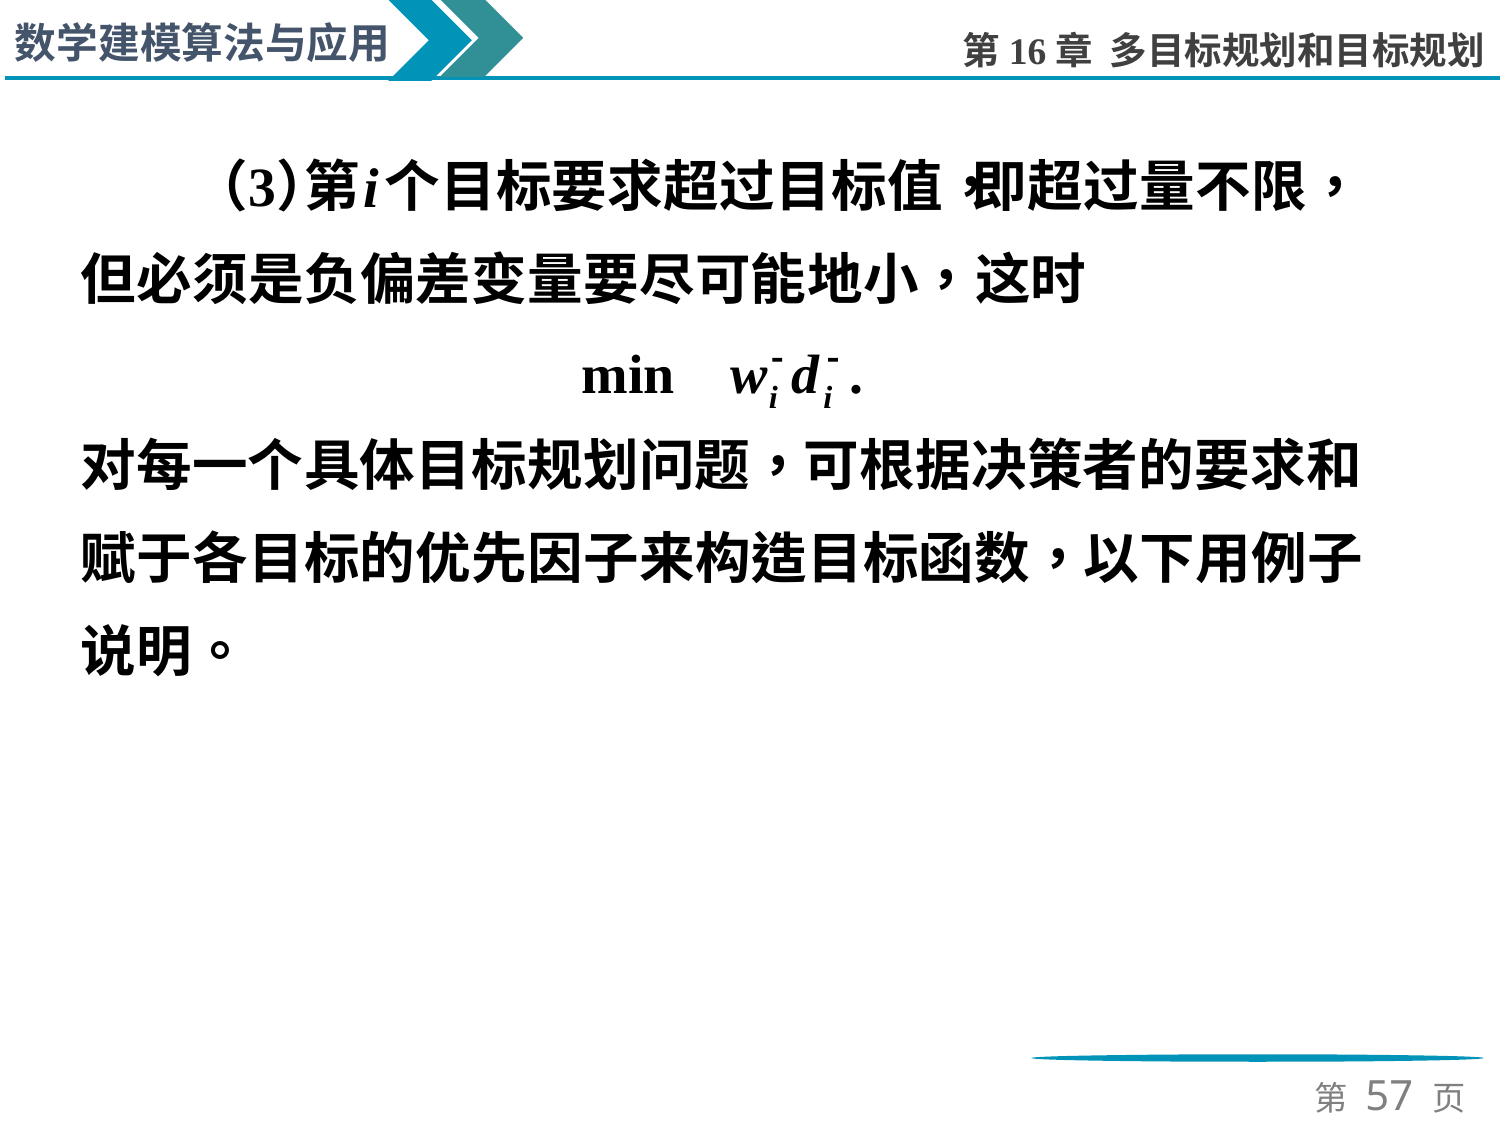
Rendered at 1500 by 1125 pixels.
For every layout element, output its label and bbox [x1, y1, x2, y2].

text_box [80, 143, 1361, 733]
